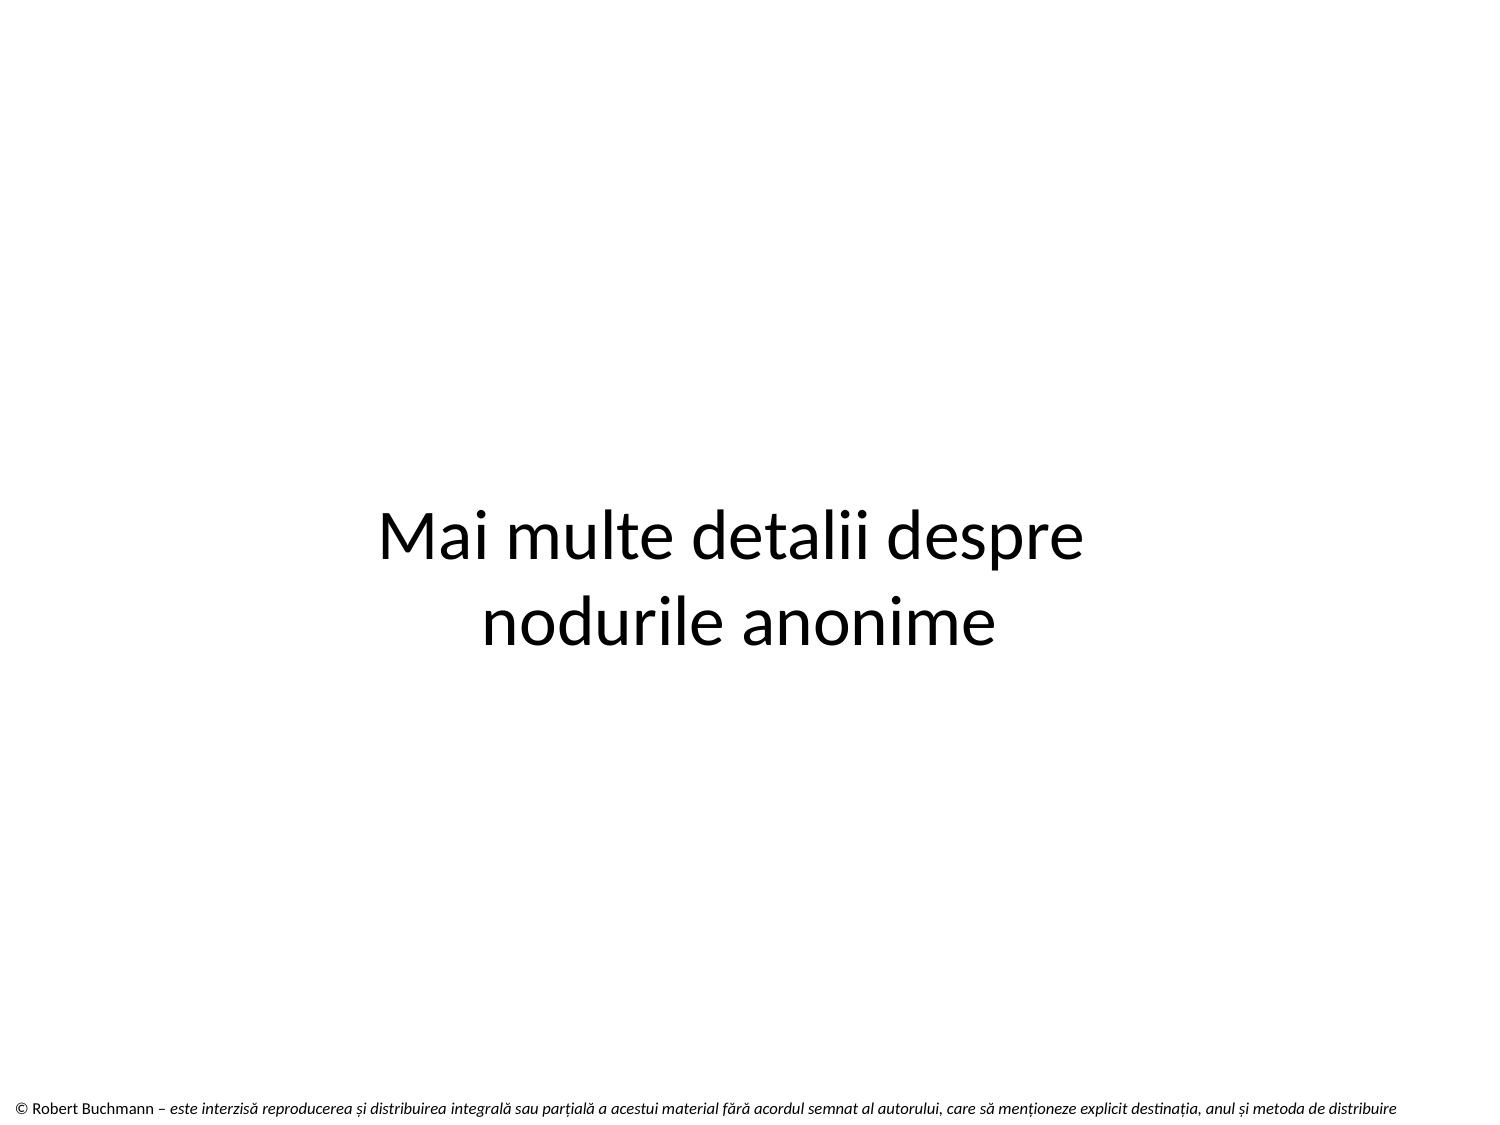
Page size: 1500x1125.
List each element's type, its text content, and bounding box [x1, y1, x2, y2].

title Mai multe detalii despre nodurile anonime [64, 479, 1415, 668]
